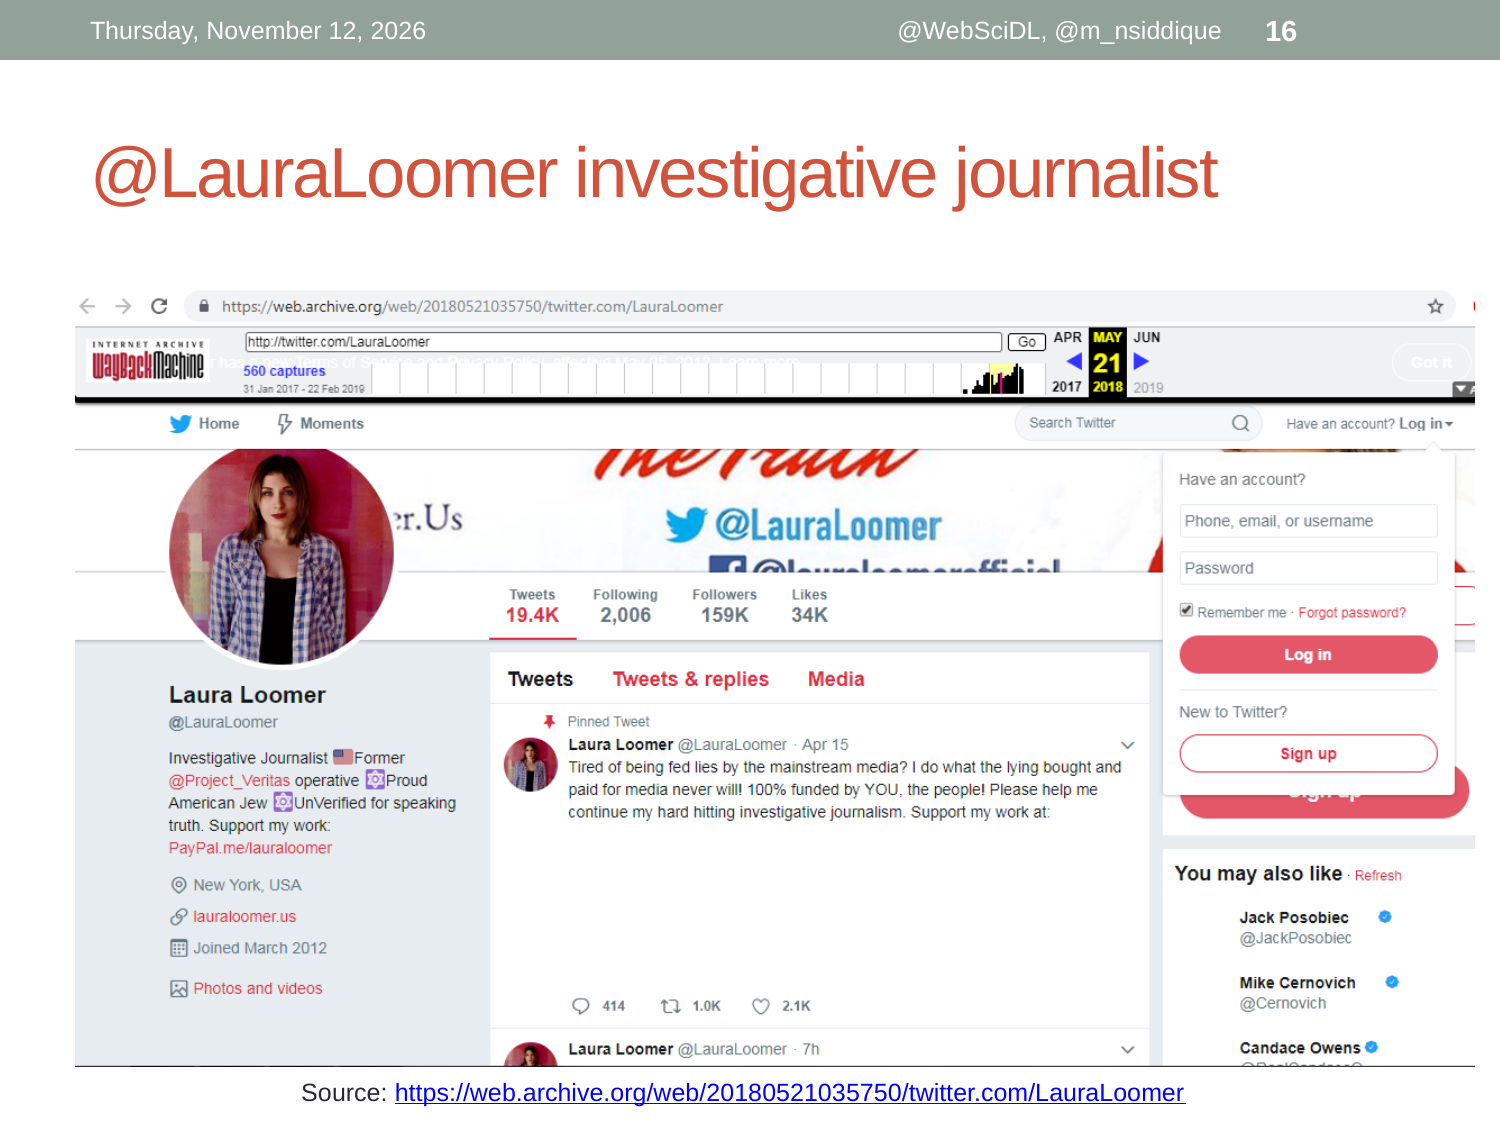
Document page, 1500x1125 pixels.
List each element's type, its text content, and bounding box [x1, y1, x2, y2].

footer @WebSciDL, @m_nsiddique [562, 3, 1238, 57]
slide_number 16 [1250, 3, 1425, 57]
text_box Source: https://web.archive.org/web/20180521035750/twitter.com/LauraLoomer [12, 1069, 1475, 1125]
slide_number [75, 3, 550, 57]
title @LauraLoomer investigative journalist [75, 87, 1425, 250]
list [74, 286, 1476, 1067]
